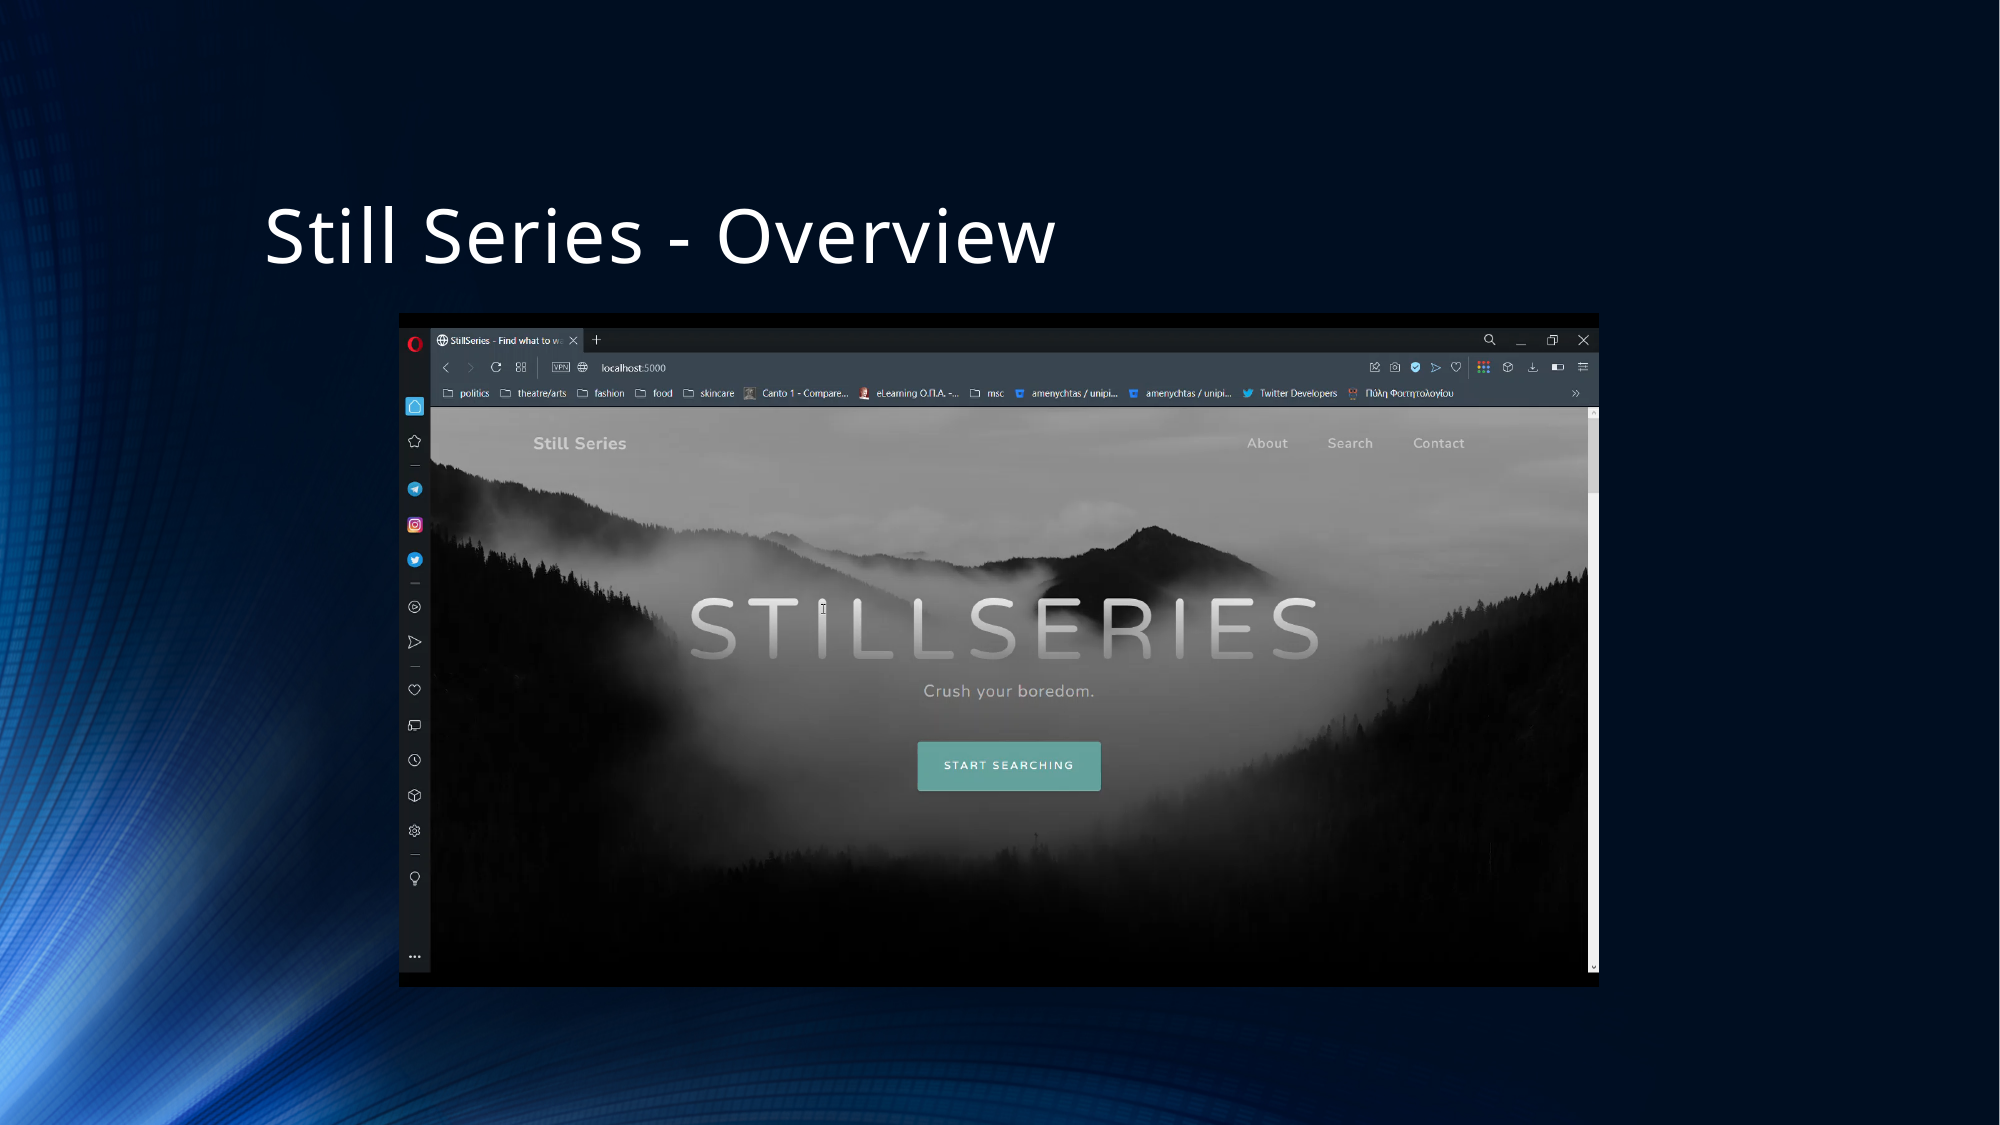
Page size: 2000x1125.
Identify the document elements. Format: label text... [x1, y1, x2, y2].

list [398, 312, 1599, 988]
title Still Series - Overview [249, 62, 1750, 288]
picture [0, 0, 2000, 1125]
